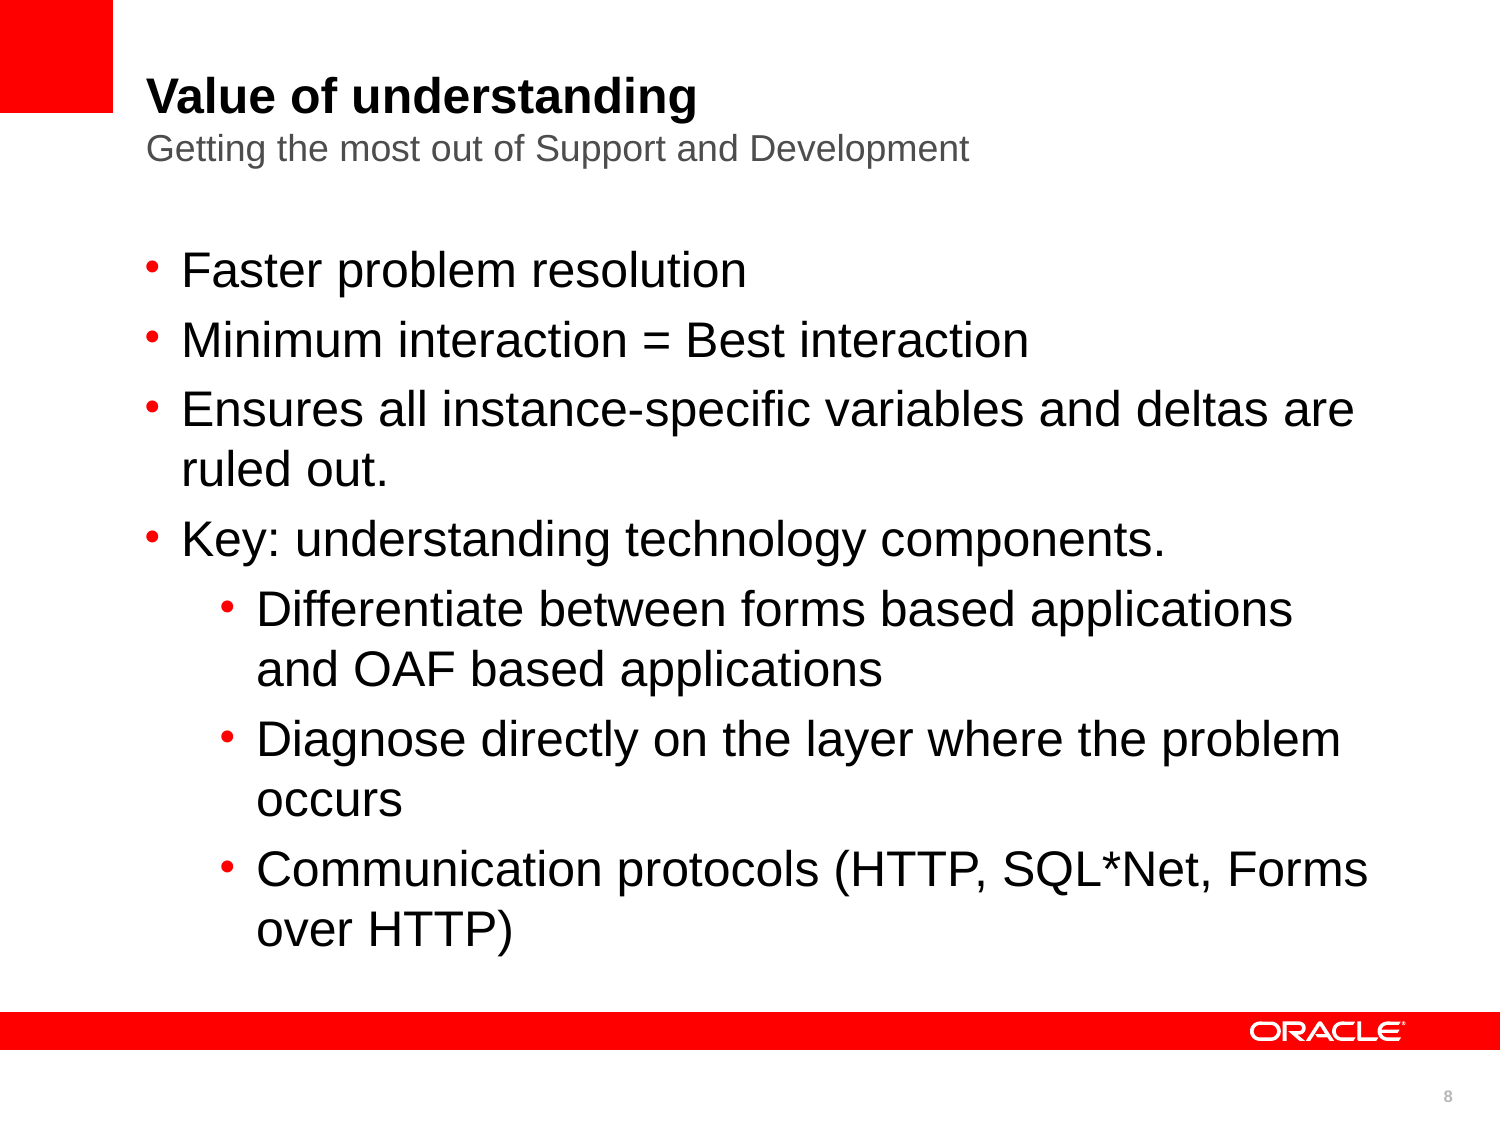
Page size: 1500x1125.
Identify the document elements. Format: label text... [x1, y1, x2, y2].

picture [0, 0, 113, 113]
text_box Faster problem resolution Minimum interaction = Best interaction Ensures all instance-specific variables and deltas are ruled out. Key: understanding technology components. Differentiate between forms based applications and OAF based applications Diagnose directly on the layer where the problem occurs Communication protocols (HTTP, SQL*Net, Forms over HTTP) [143, 236, 1381, 955]
title Value of understanding Getting the most out of Support and Development [145, 63, 1390, 205]
picture [0, 1012, 1500, 1050]
